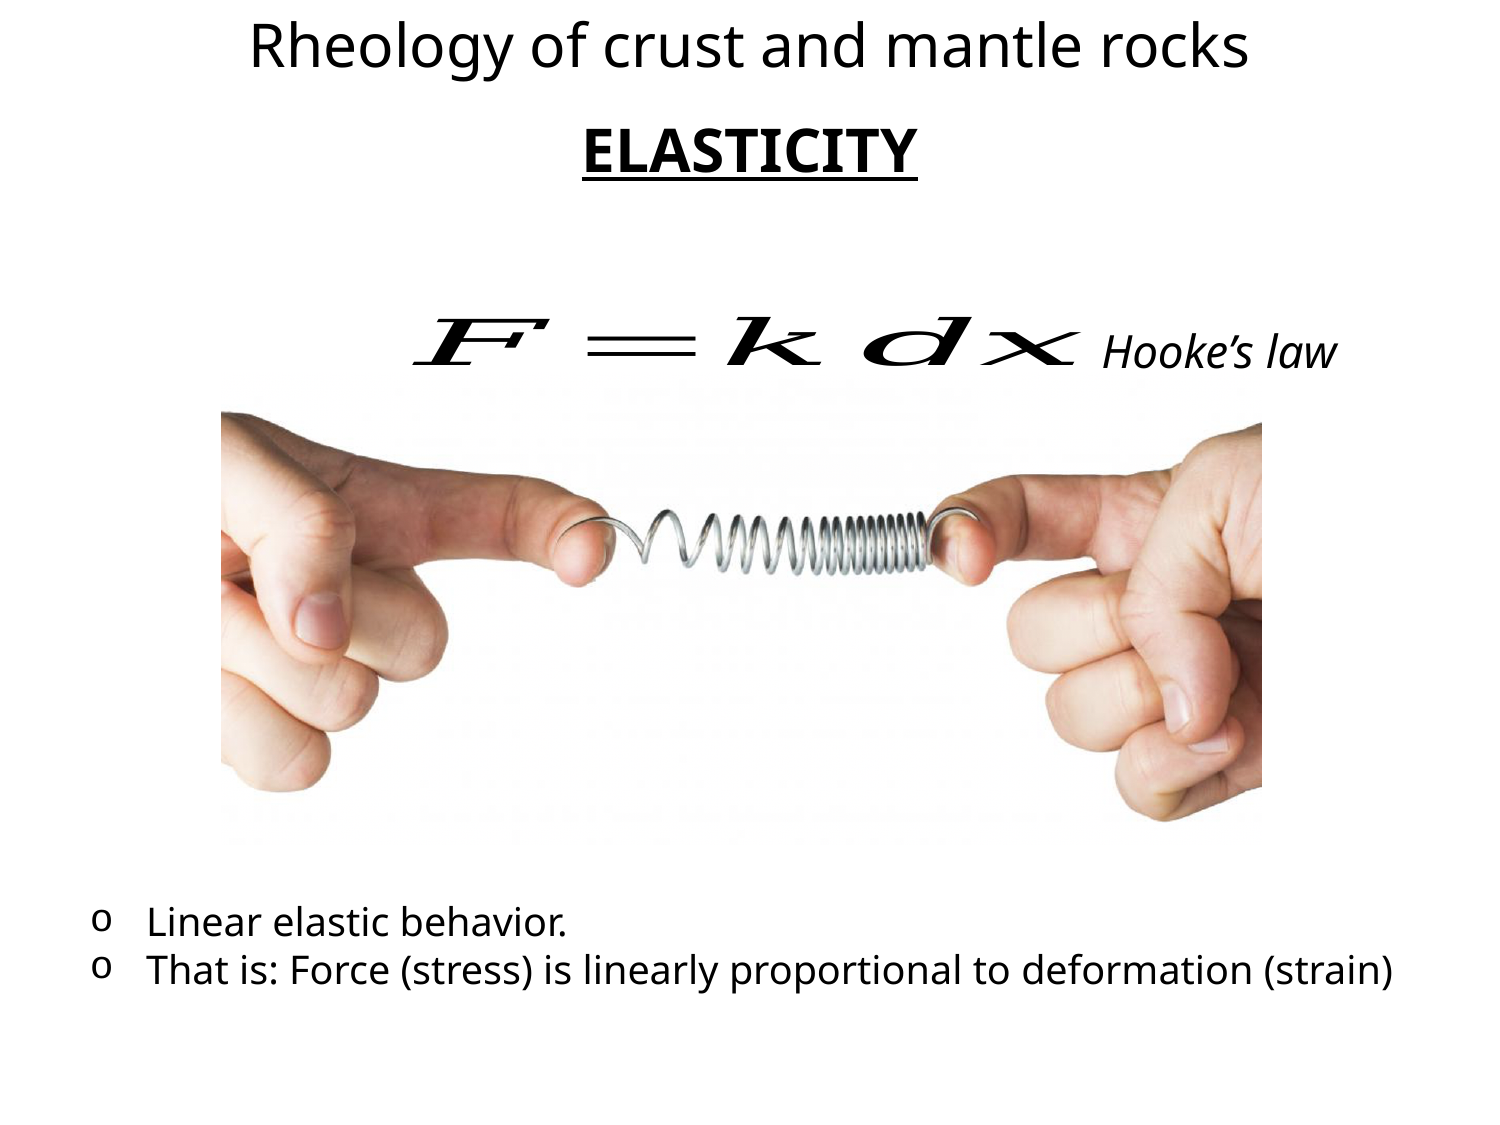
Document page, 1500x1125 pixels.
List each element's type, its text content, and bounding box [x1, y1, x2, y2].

text_box ELASTICITY [0, 104, 1500, 192]
picture [157, 372, 1343, 845]
text_box Hooke’s law [469, 315, 1500, 385]
text_box Linear elastic behavior. That is: Force (stress) is linearly proportional to deformation (strain) [0, 889, 1500, 1000]
text_box Rheology of crust and mantle rocks [0, 0, 1500, 88]
